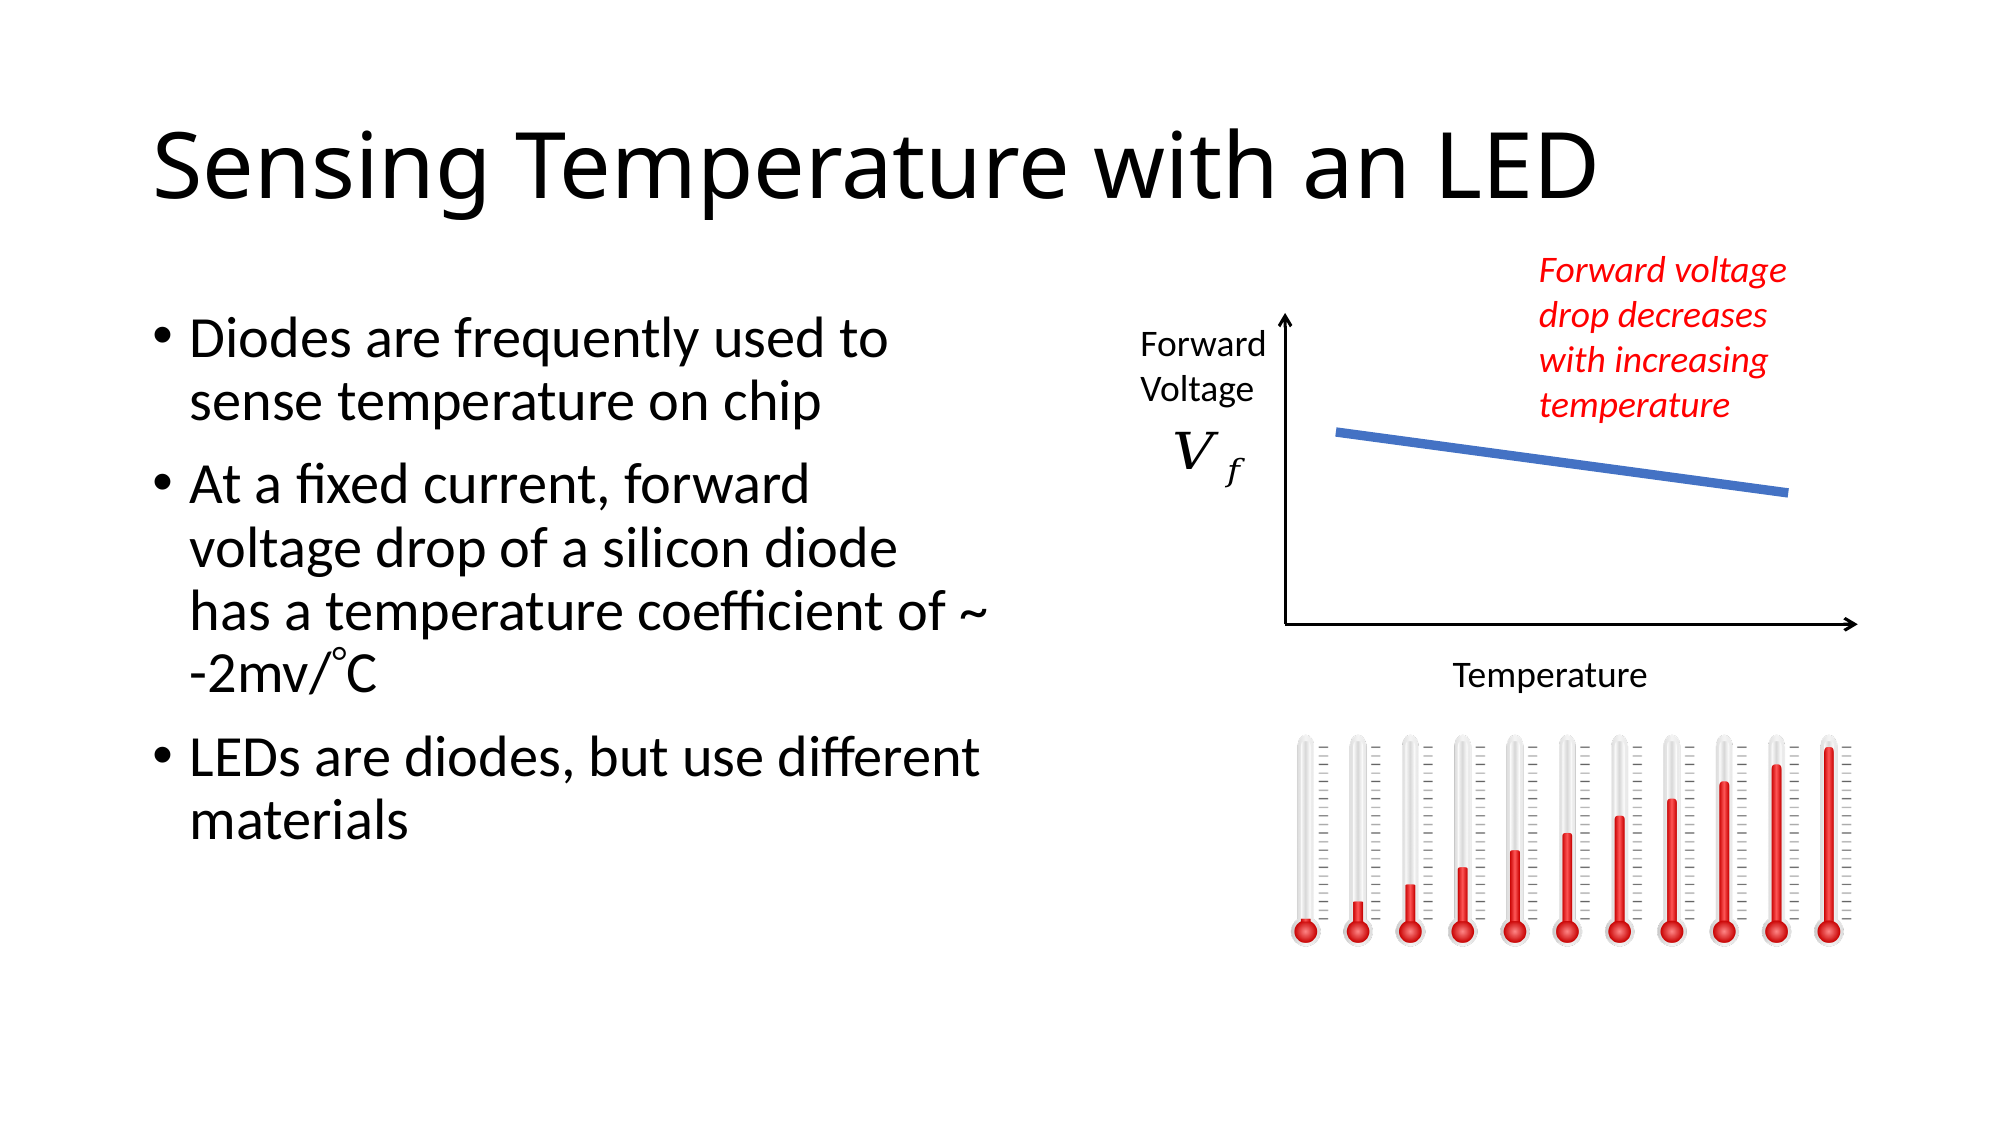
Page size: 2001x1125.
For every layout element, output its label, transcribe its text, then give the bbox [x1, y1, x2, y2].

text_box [1124, 237, 1858, 703]
title Sensing Temperature with an LED [137, 59, 1863, 278]
list Diodes are frequently used to sense temperature on chip At a fixed current, forward voltage drop of a silicon diode has a temperature coefficient of ~ -2mv/C LEDs are diodes, but use different materials [137, 299, 1006, 1014]
picture [1275, 727, 1864, 954]
